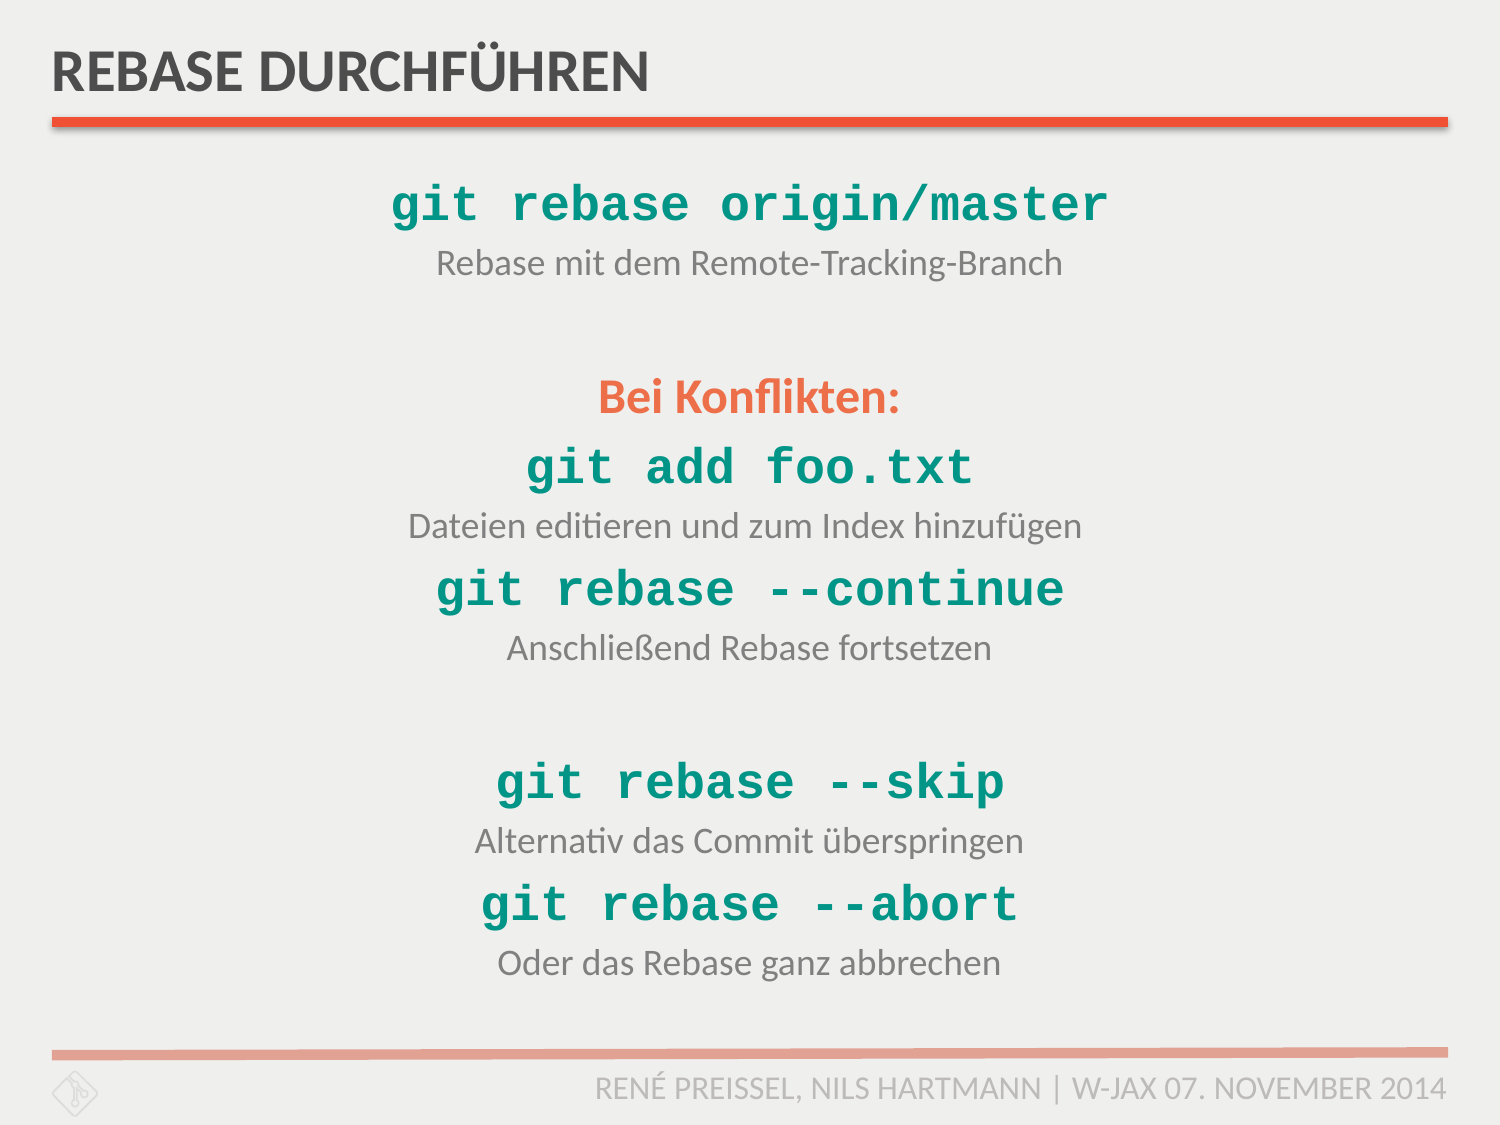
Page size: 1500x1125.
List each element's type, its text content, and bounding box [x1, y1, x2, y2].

title REBASE DURCHFÜHREN [51, 30, 1449, 104]
list git rebase origin/master Rebase mit dem Remote-Tracking-Branch Bei Konflikten: git add foo.txt Dateien editieren und zum Index hinzufügen git rebase --continue Anschließend Rebase fortsetzen git rebase --skip Alternativ das Commit überspringen git rebase --abort Oder das Rebase ganz abbrechen [51, 170, 1449, 1005]
